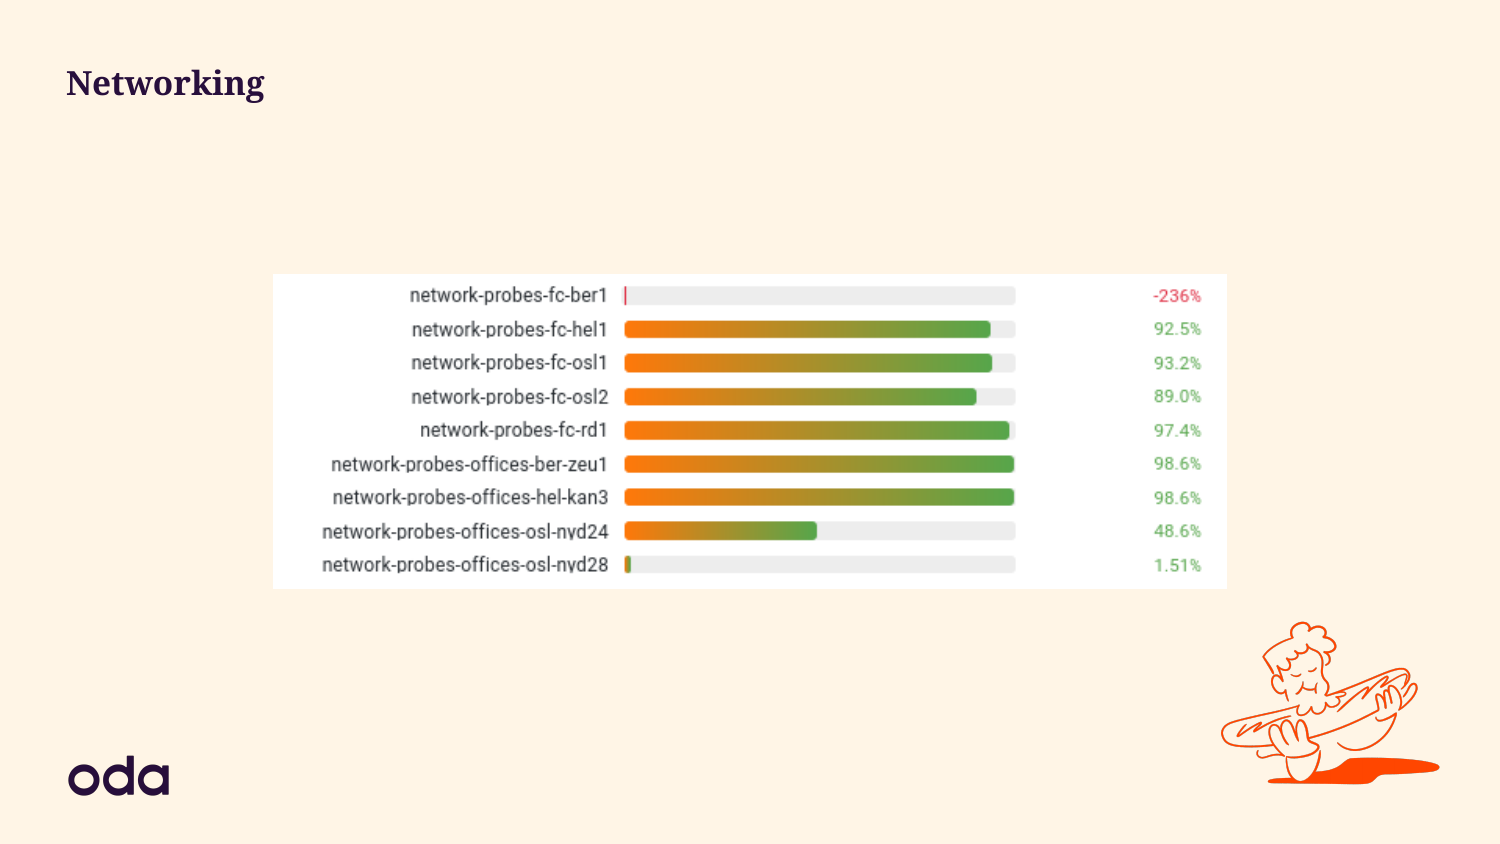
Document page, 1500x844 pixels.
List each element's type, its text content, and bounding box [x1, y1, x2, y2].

picture [273, 274, 1458, 831]
picture [6, 702, 231, 844]
title Networking [51, 46, 757, 218]
